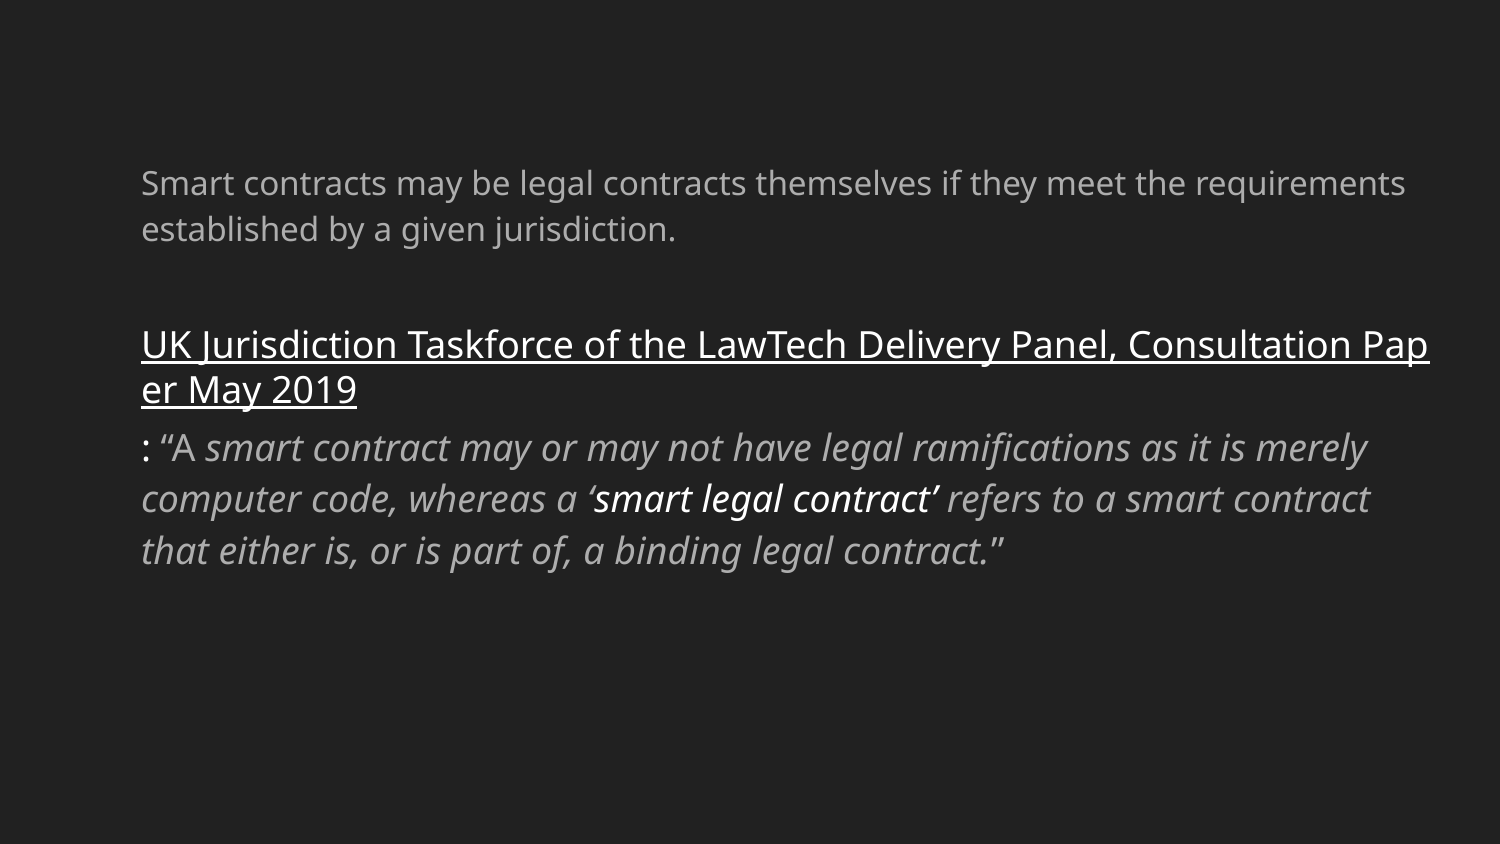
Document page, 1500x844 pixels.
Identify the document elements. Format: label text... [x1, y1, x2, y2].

list Smart contracts may be legal contracts themselves if they meet the requirements established by a given jurisdiction. UK Jurisdiction Taskforce of the LawTech Delivery Panel, Consultation Paper May 2019: “A smart contract may or may not have legal ramifications as it is merely computer code, whereas a ‘smart legal contract’ refers to a smart contract that either is, or is part of, a binding legal contract.” [51, 141, 1449, 703]
